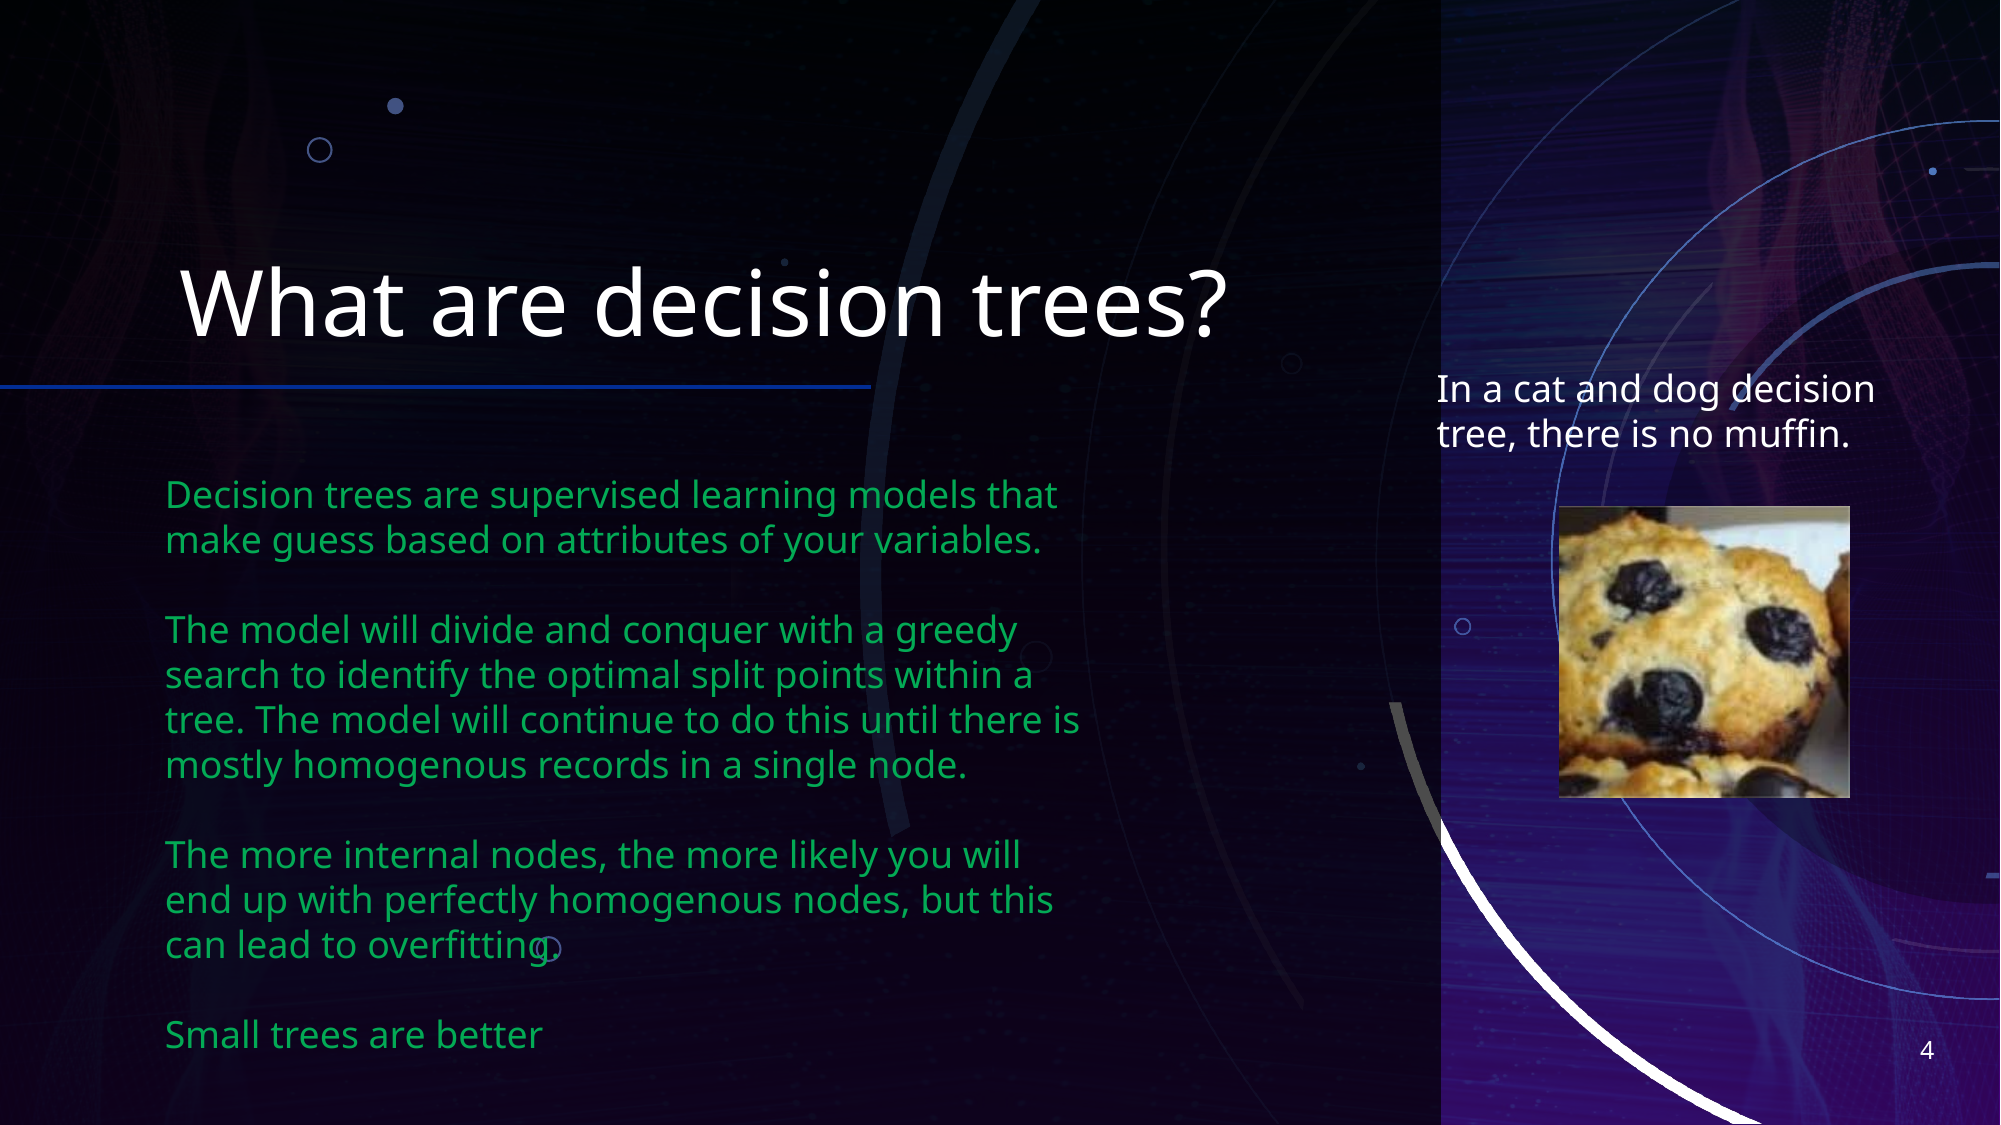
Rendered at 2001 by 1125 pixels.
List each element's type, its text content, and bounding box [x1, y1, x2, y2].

text_box In a cat and dog decision tree, there is no muffin. [1421, 357, 1901, 463]
title What are decision trees? [164, 172, 1354, 364]
picture [730, 0, 2000, 1124]
text_box Decision trees are supervised learning models that make guess based on attributes of your variables. The model will divide and conquer with a greedy search to identify the optimal split points within a tree. The model will continue to do this until there is mostly homogenous records in a single node. The more internal nodes, the more likely you will end up with perfectly homogenous nodes, but this can lead to overfitting. Small trees are better [149, 463, 1104, 1064]
list [168, 415, 1299, 573]
slide_number 4 [1499, 1021, 1950, 1082]
